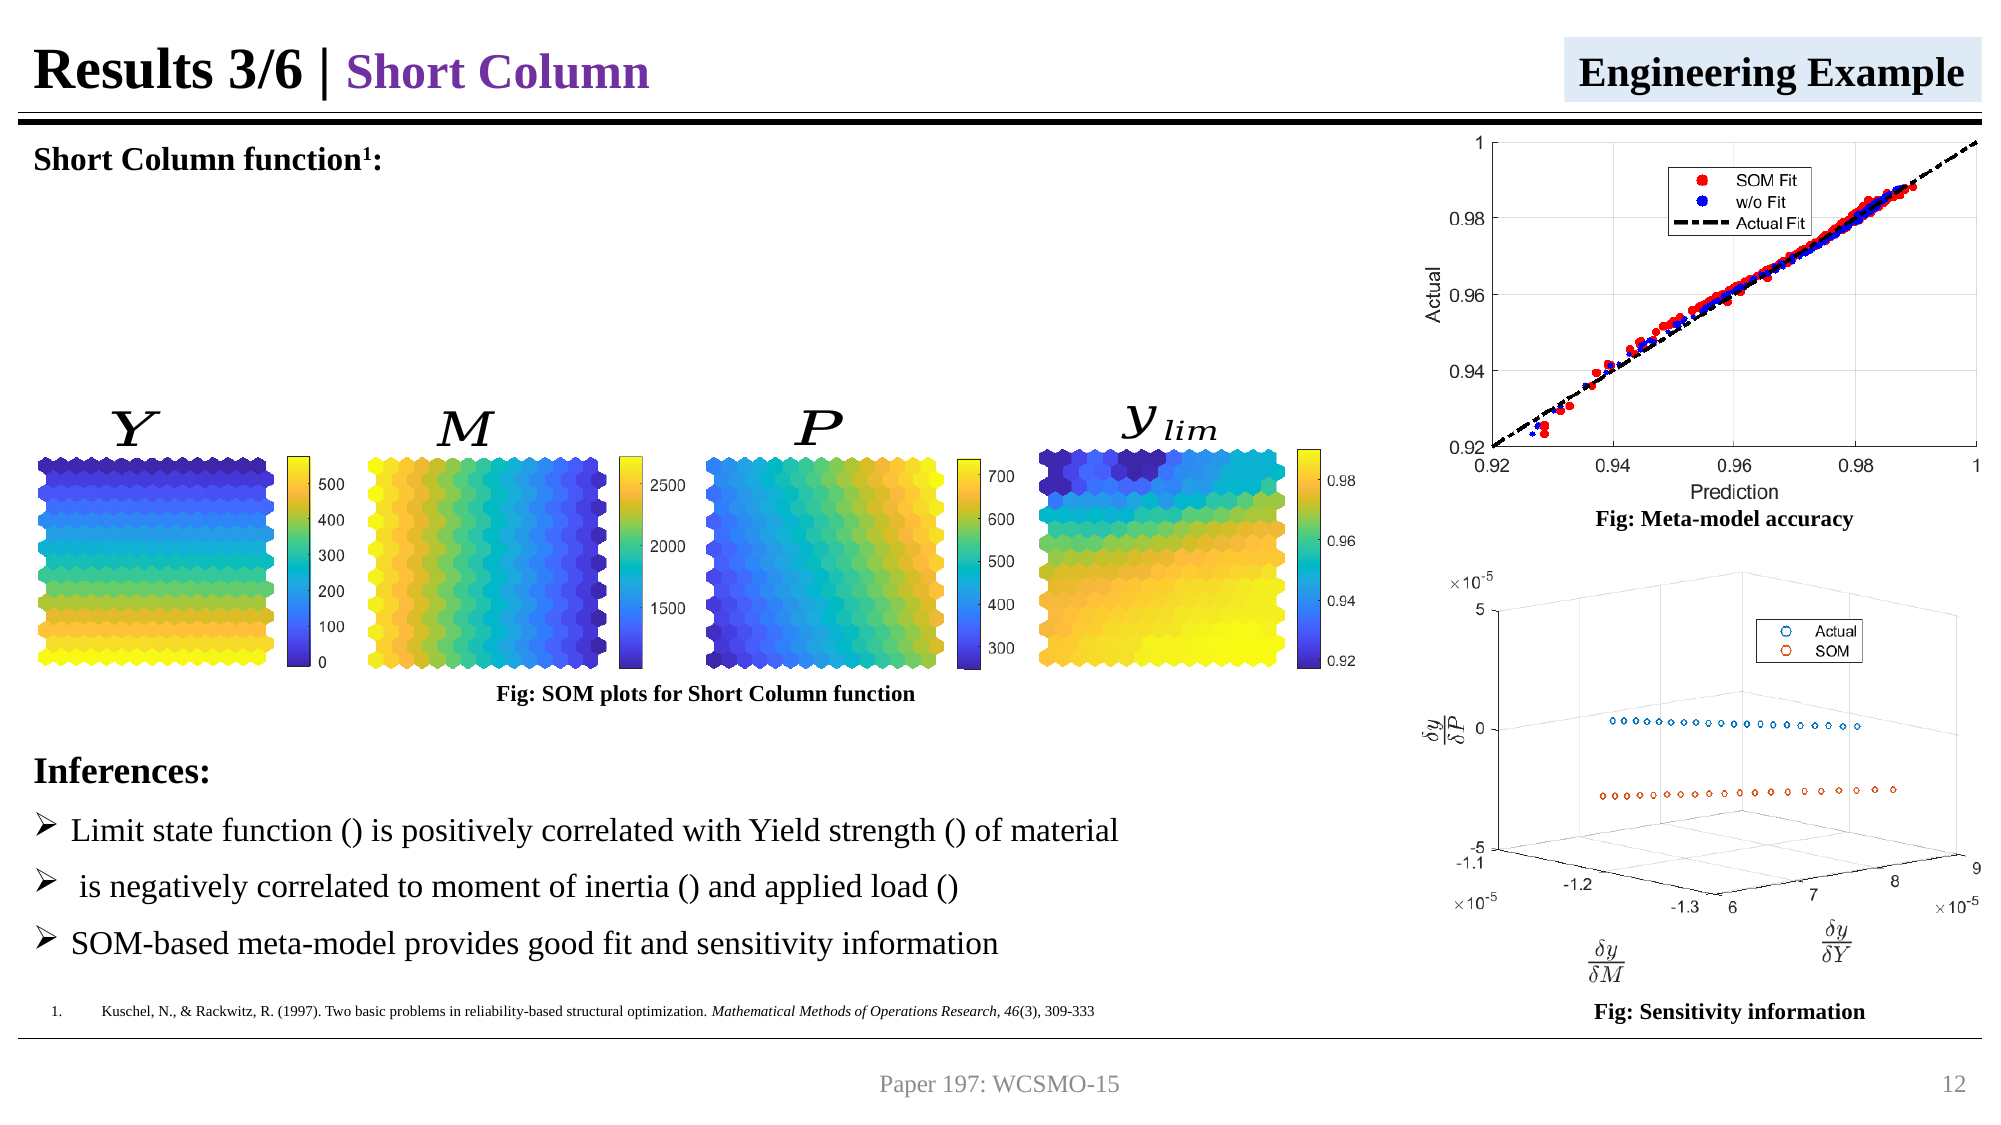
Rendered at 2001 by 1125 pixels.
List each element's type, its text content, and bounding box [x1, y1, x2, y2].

text_box Kuschel, N., & Rackwitz, R. (1997). Two basic problems in reliability-based structural optimization. Mathematical Methods of Operations Research, 46(3), 309-333 [36, 995, 1230, 1031]
footer Paper 197: WCSMO-15 [662, 1052, 1338, 1112]
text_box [36, 390, 1357, 671]
picture [1420, 569, 1982, 984]
picture [1423, 133, 1980, 501]
text_box Fig: Meta-model accuracy [1472, 501, 1978, 540]
text_box Fig: SOM plots for Short Column function [448, 671, 964, 715]
text_box Engineering Example [1564, 37, 1982, 102]
title Results 3/6 | Short Column [18, 17, 1983, 122]
slide_number 12 [1531, 1052, 1982, 1112]
text_box Fig: Sensitivity information [1473, 988, 1988, 1033]
